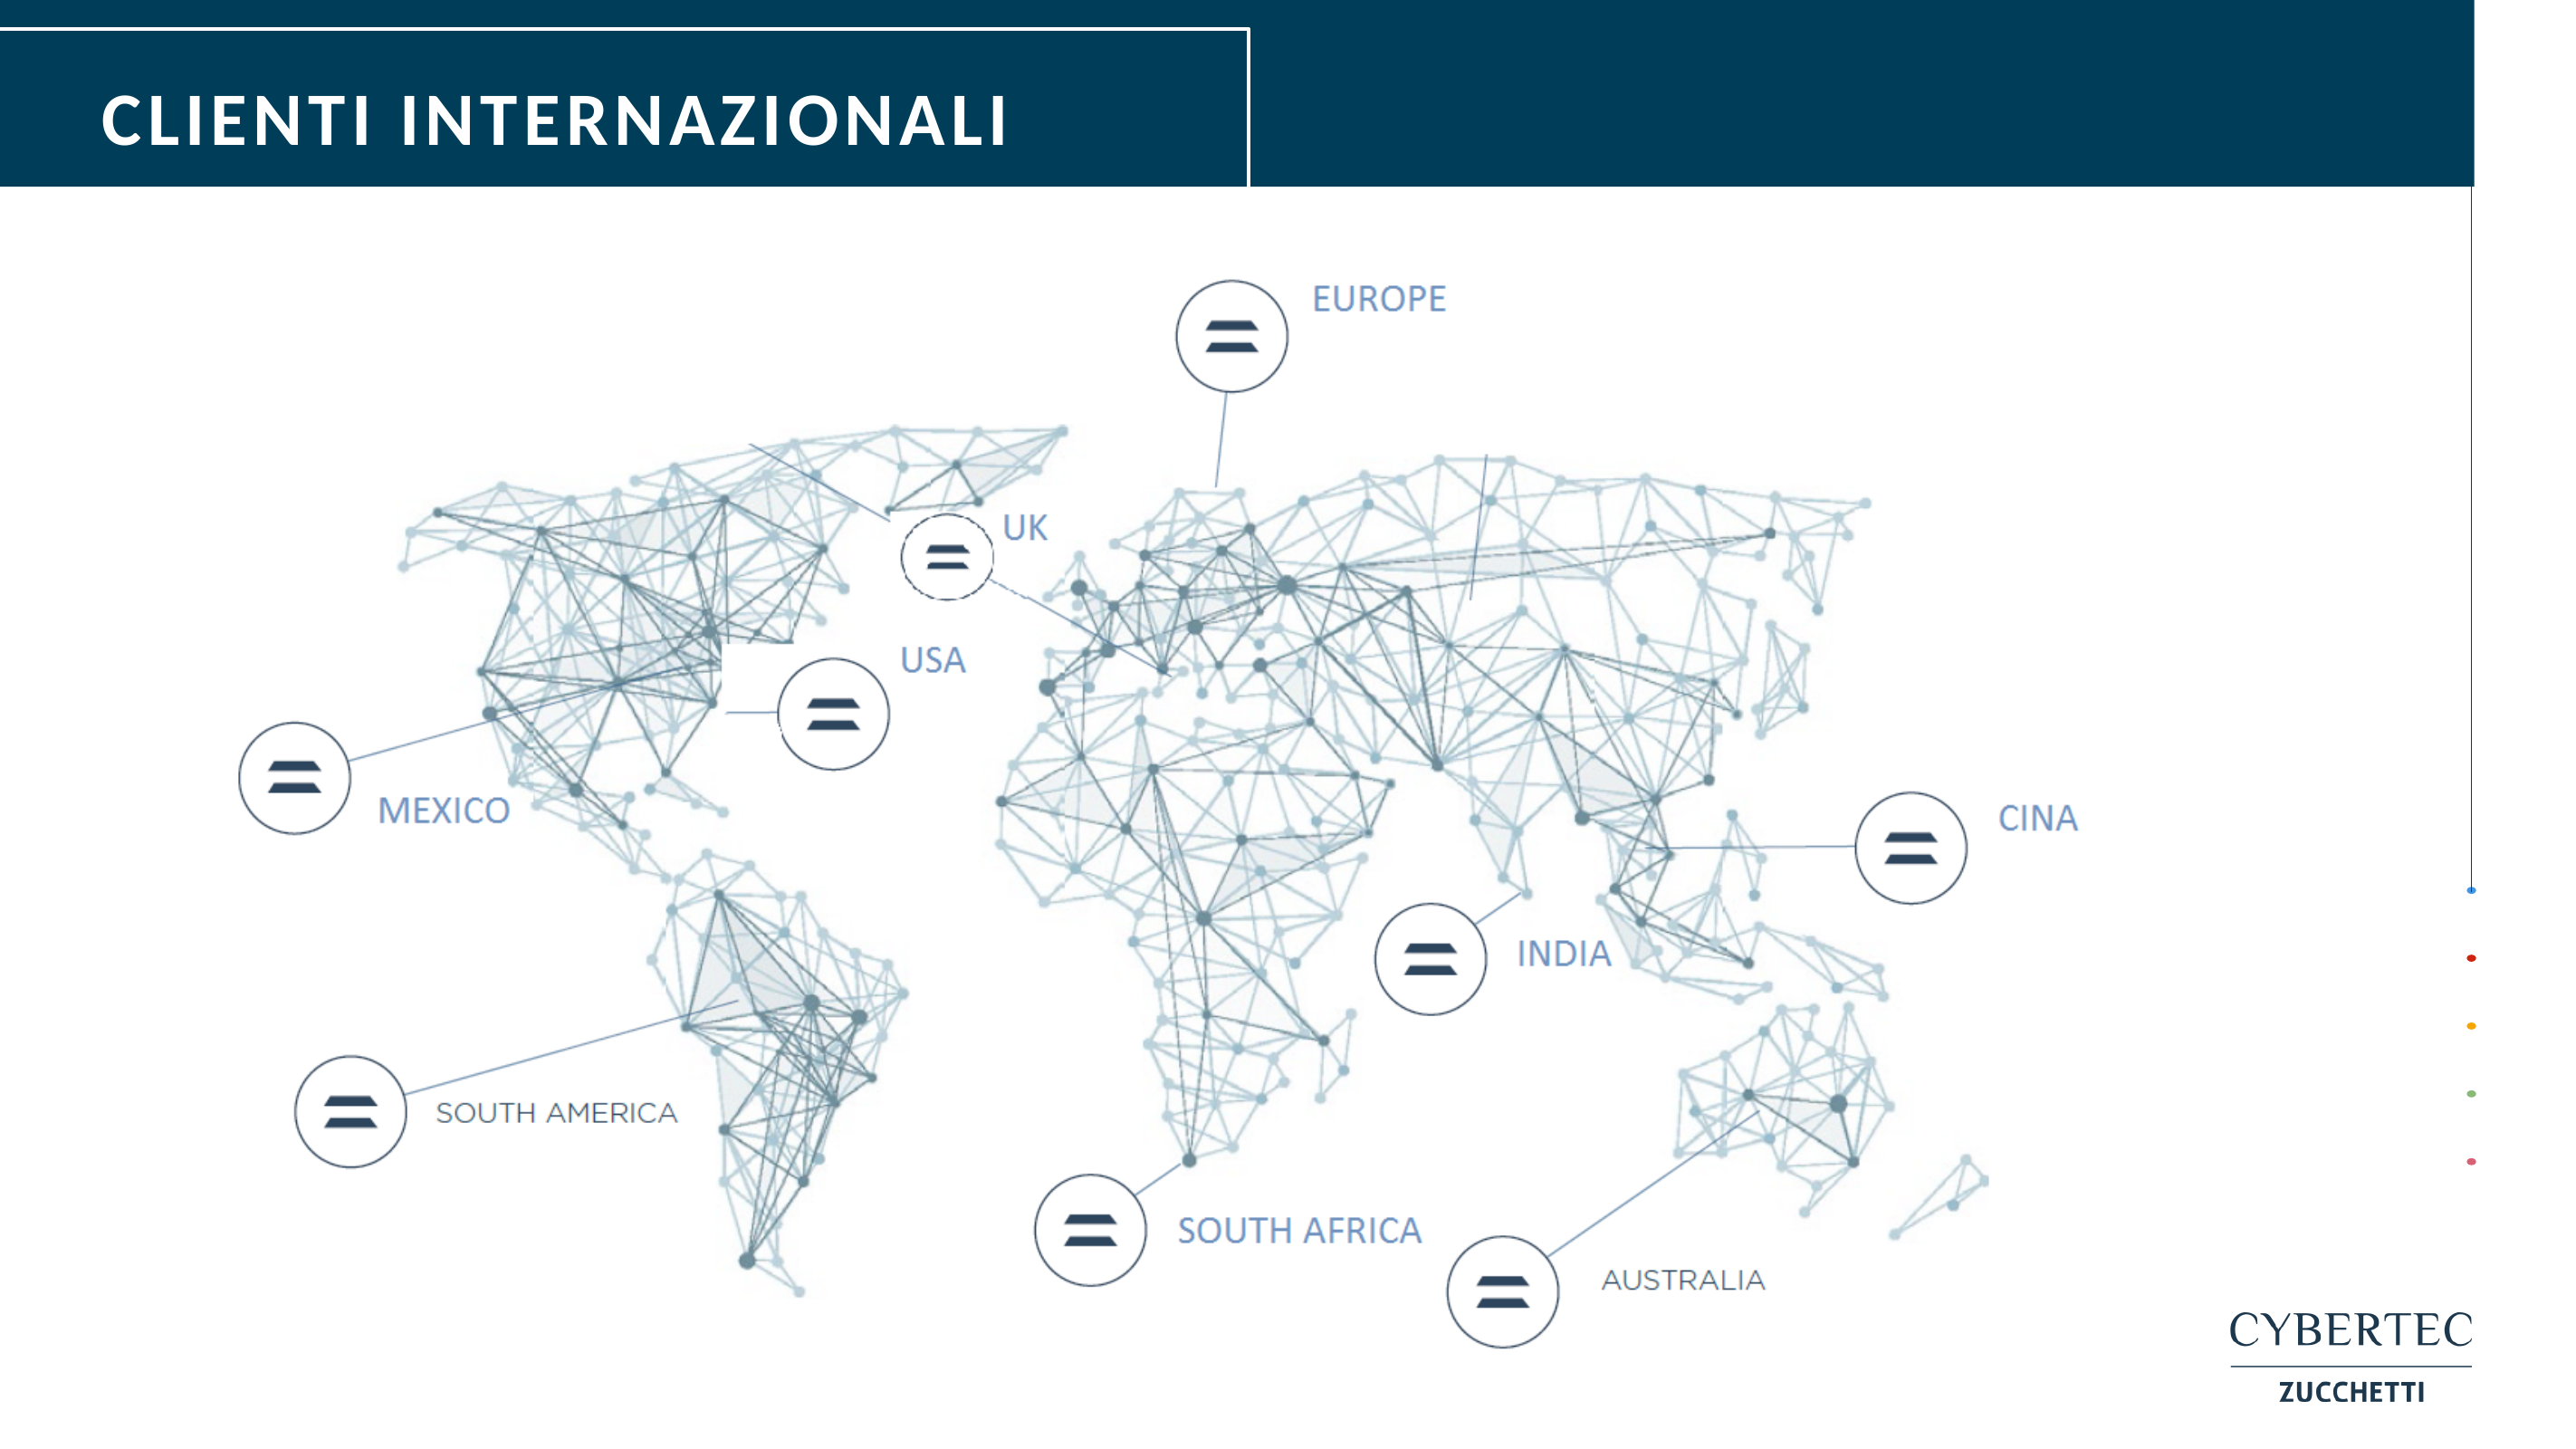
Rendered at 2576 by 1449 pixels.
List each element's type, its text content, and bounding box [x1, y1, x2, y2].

picture [144, 199, 2171, 1427]
text_box [0, 0, 2475, 187]
text_box [0, 29, 1250, 367]
text_box CLIENTI INTERNAZIONALI [94, 16, 1280, 168]
picture [2230, 1312, 2472, 1402]
